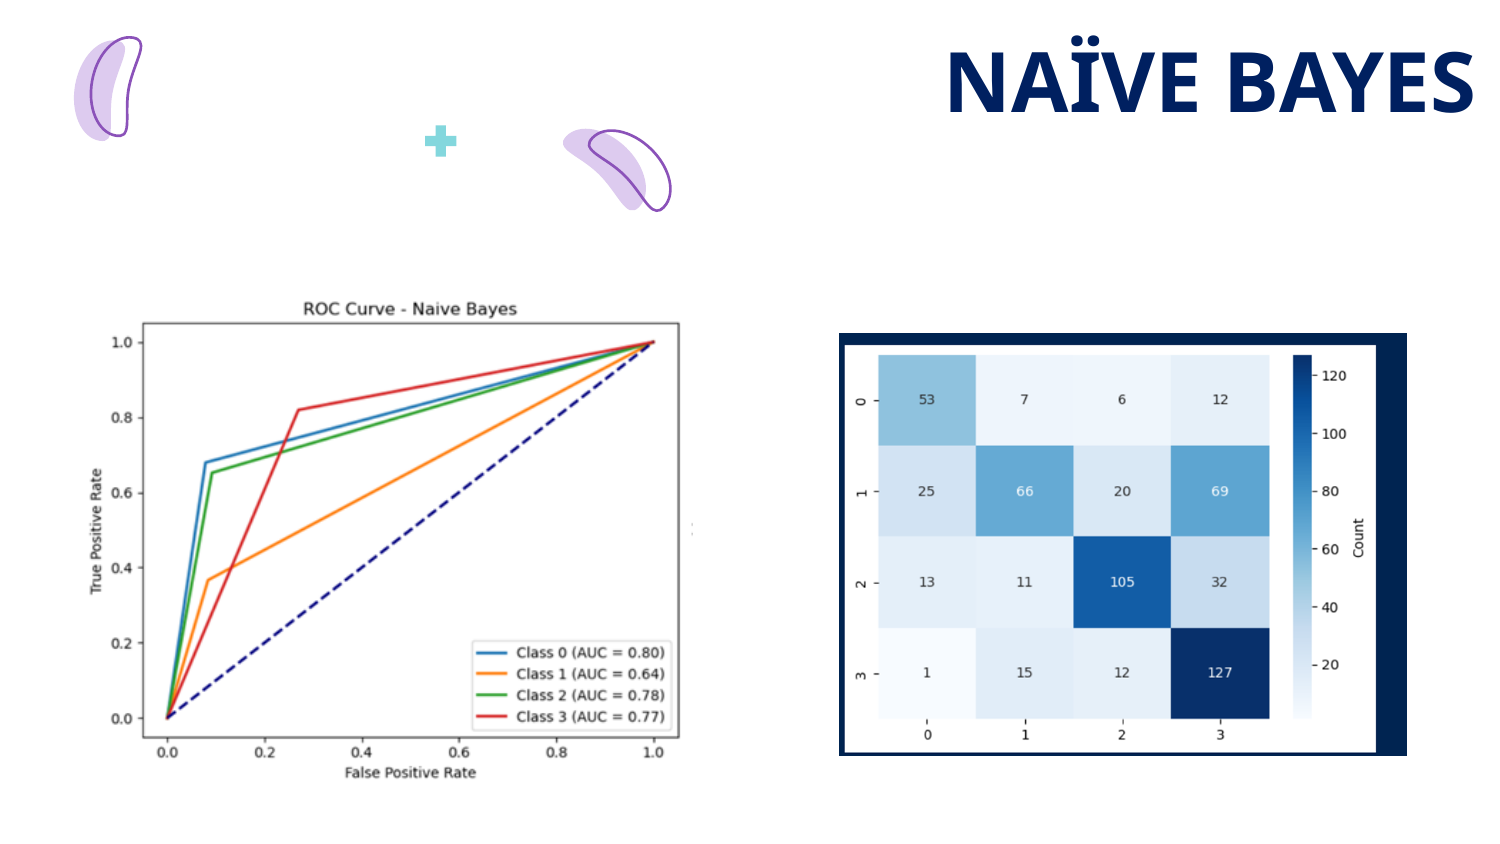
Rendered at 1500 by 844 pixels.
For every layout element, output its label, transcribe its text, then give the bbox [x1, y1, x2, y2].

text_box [563, 121, 674, 215]
picture [86, 296, 693, 782]
text_box NAÏVE BAYES [703, 14, 1492, 109]
picture [839, 332, 1408, 756]
text_box [425, 125, 457, 157]
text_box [54, 49, 169, 129]
